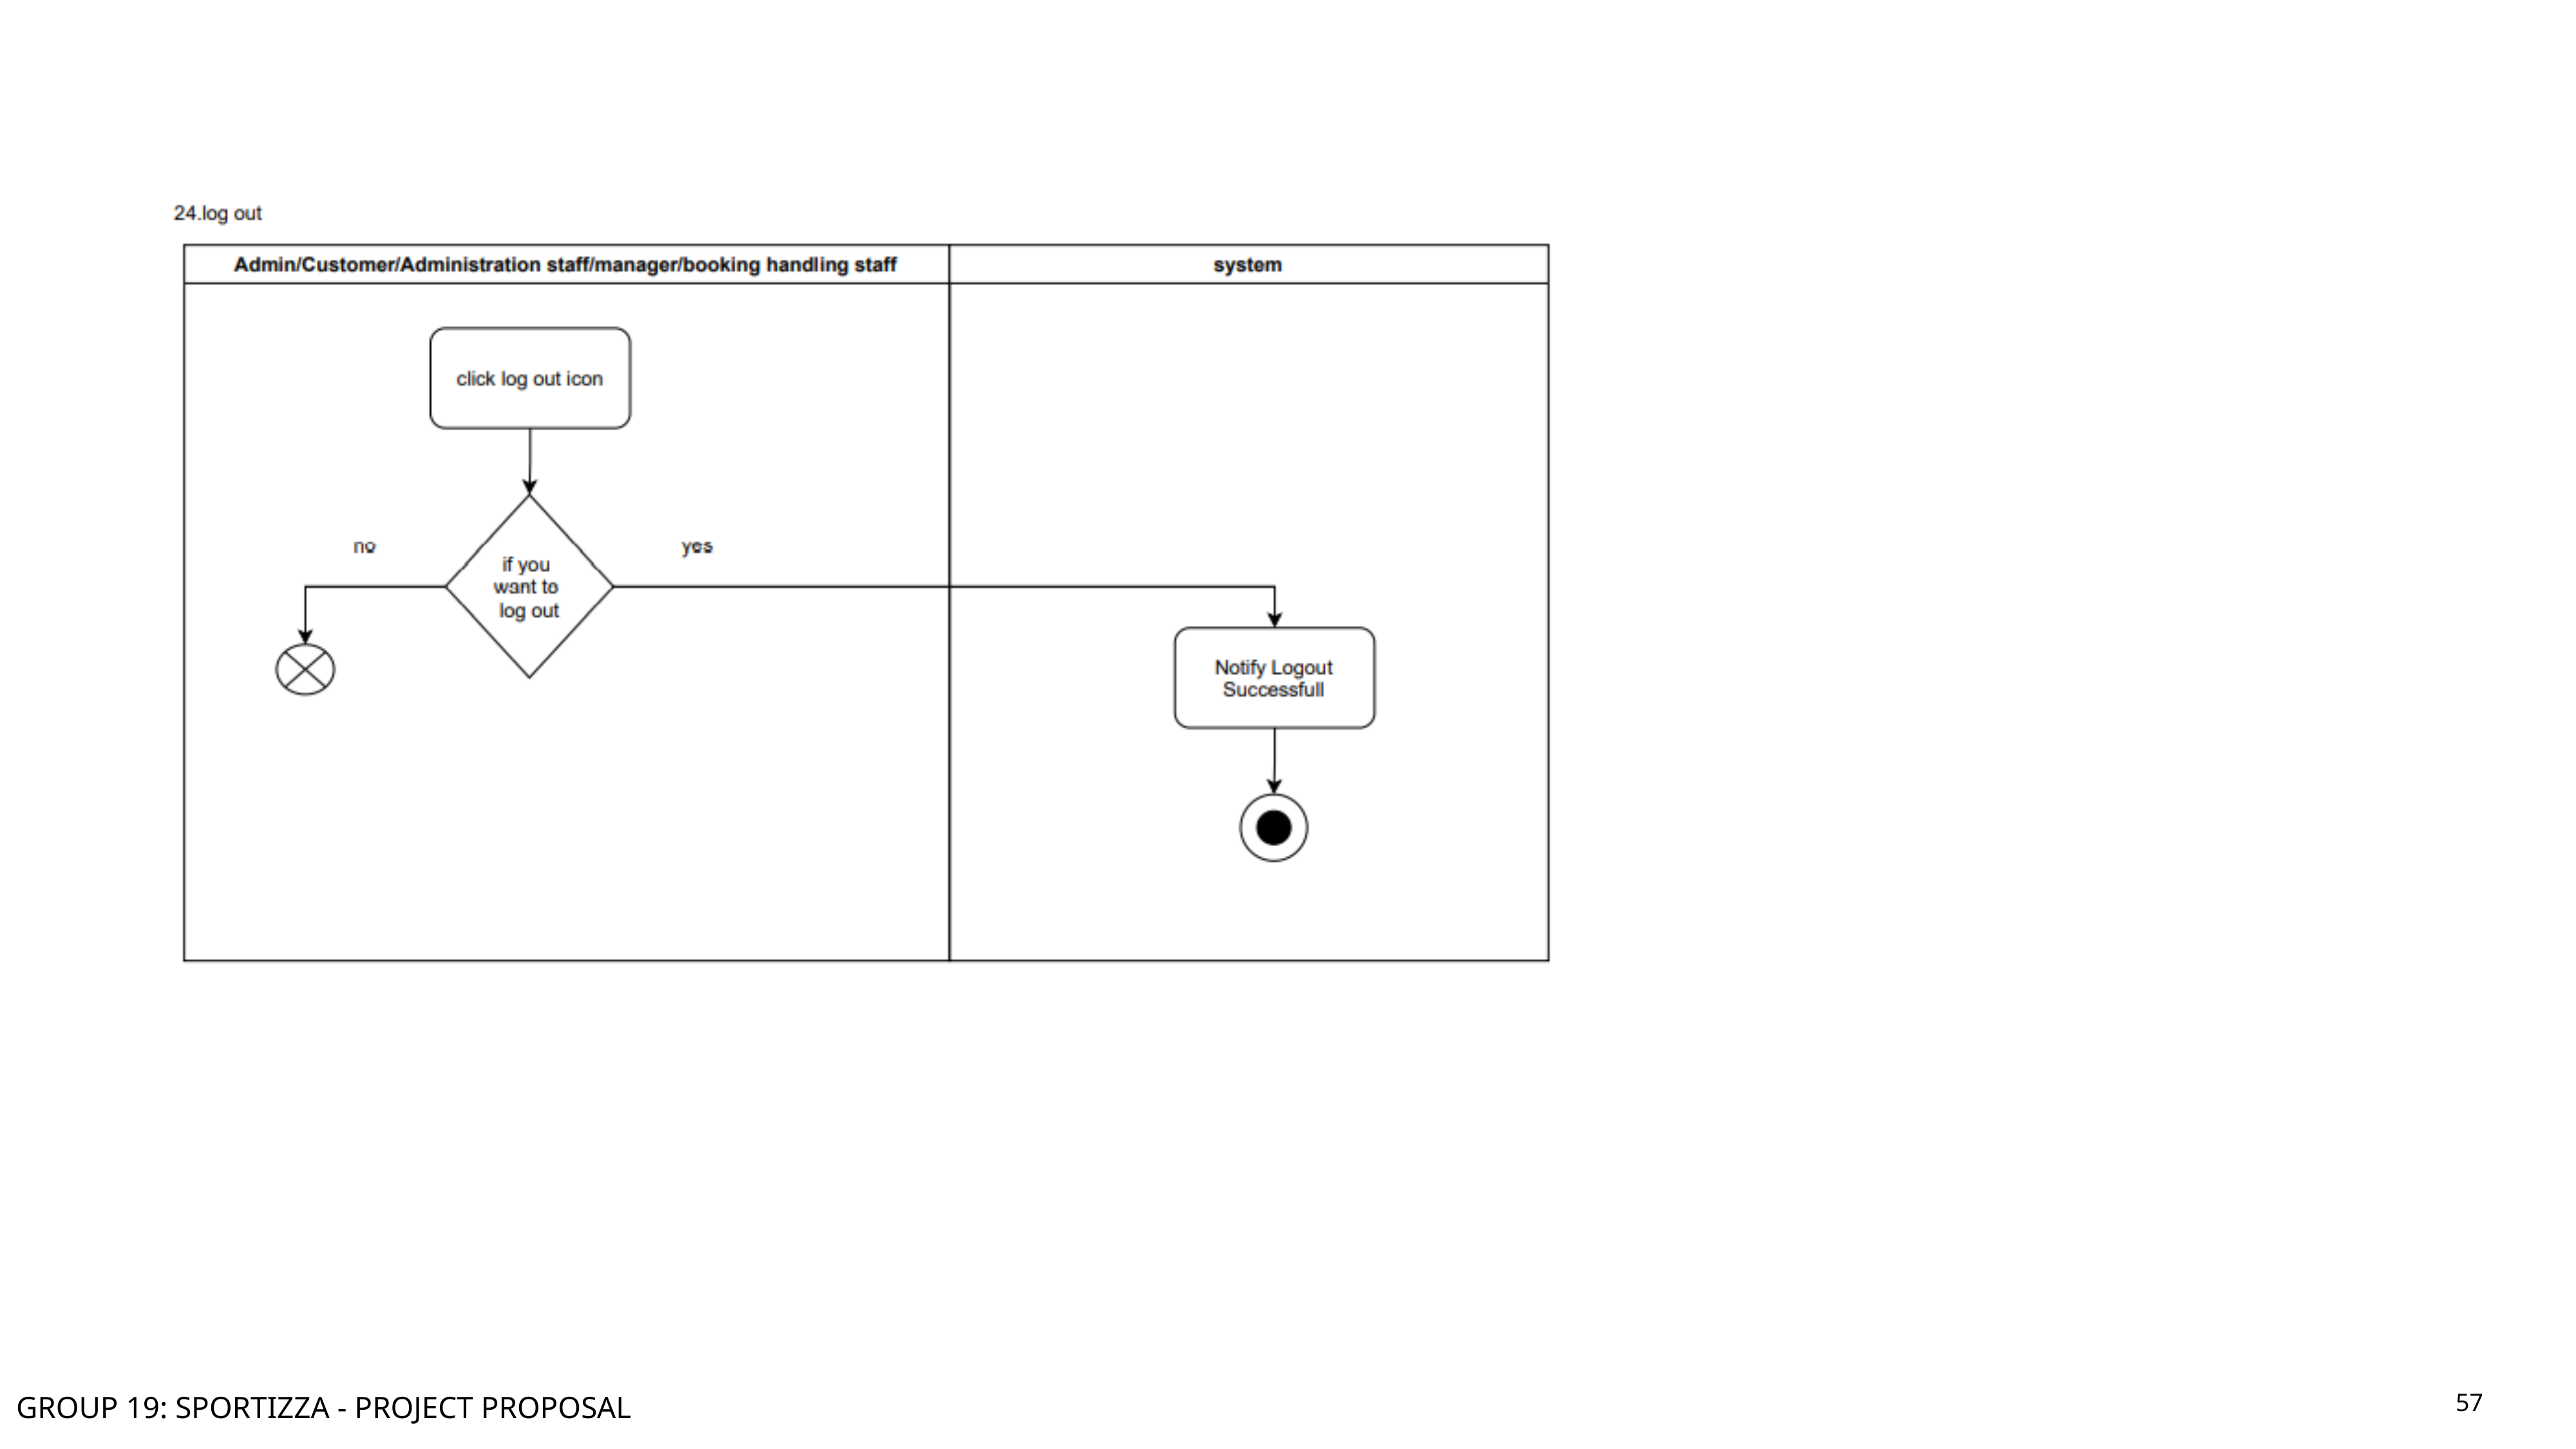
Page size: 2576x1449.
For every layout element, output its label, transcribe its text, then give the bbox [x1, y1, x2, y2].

text_box GROUP 19: SPORTIZZA - PROJECT PROPOSAL [10, 1383, 638, 1430]
text_box [2450, 1379, 2576, 1426]
picture [73, 123, 1668, 1025]
